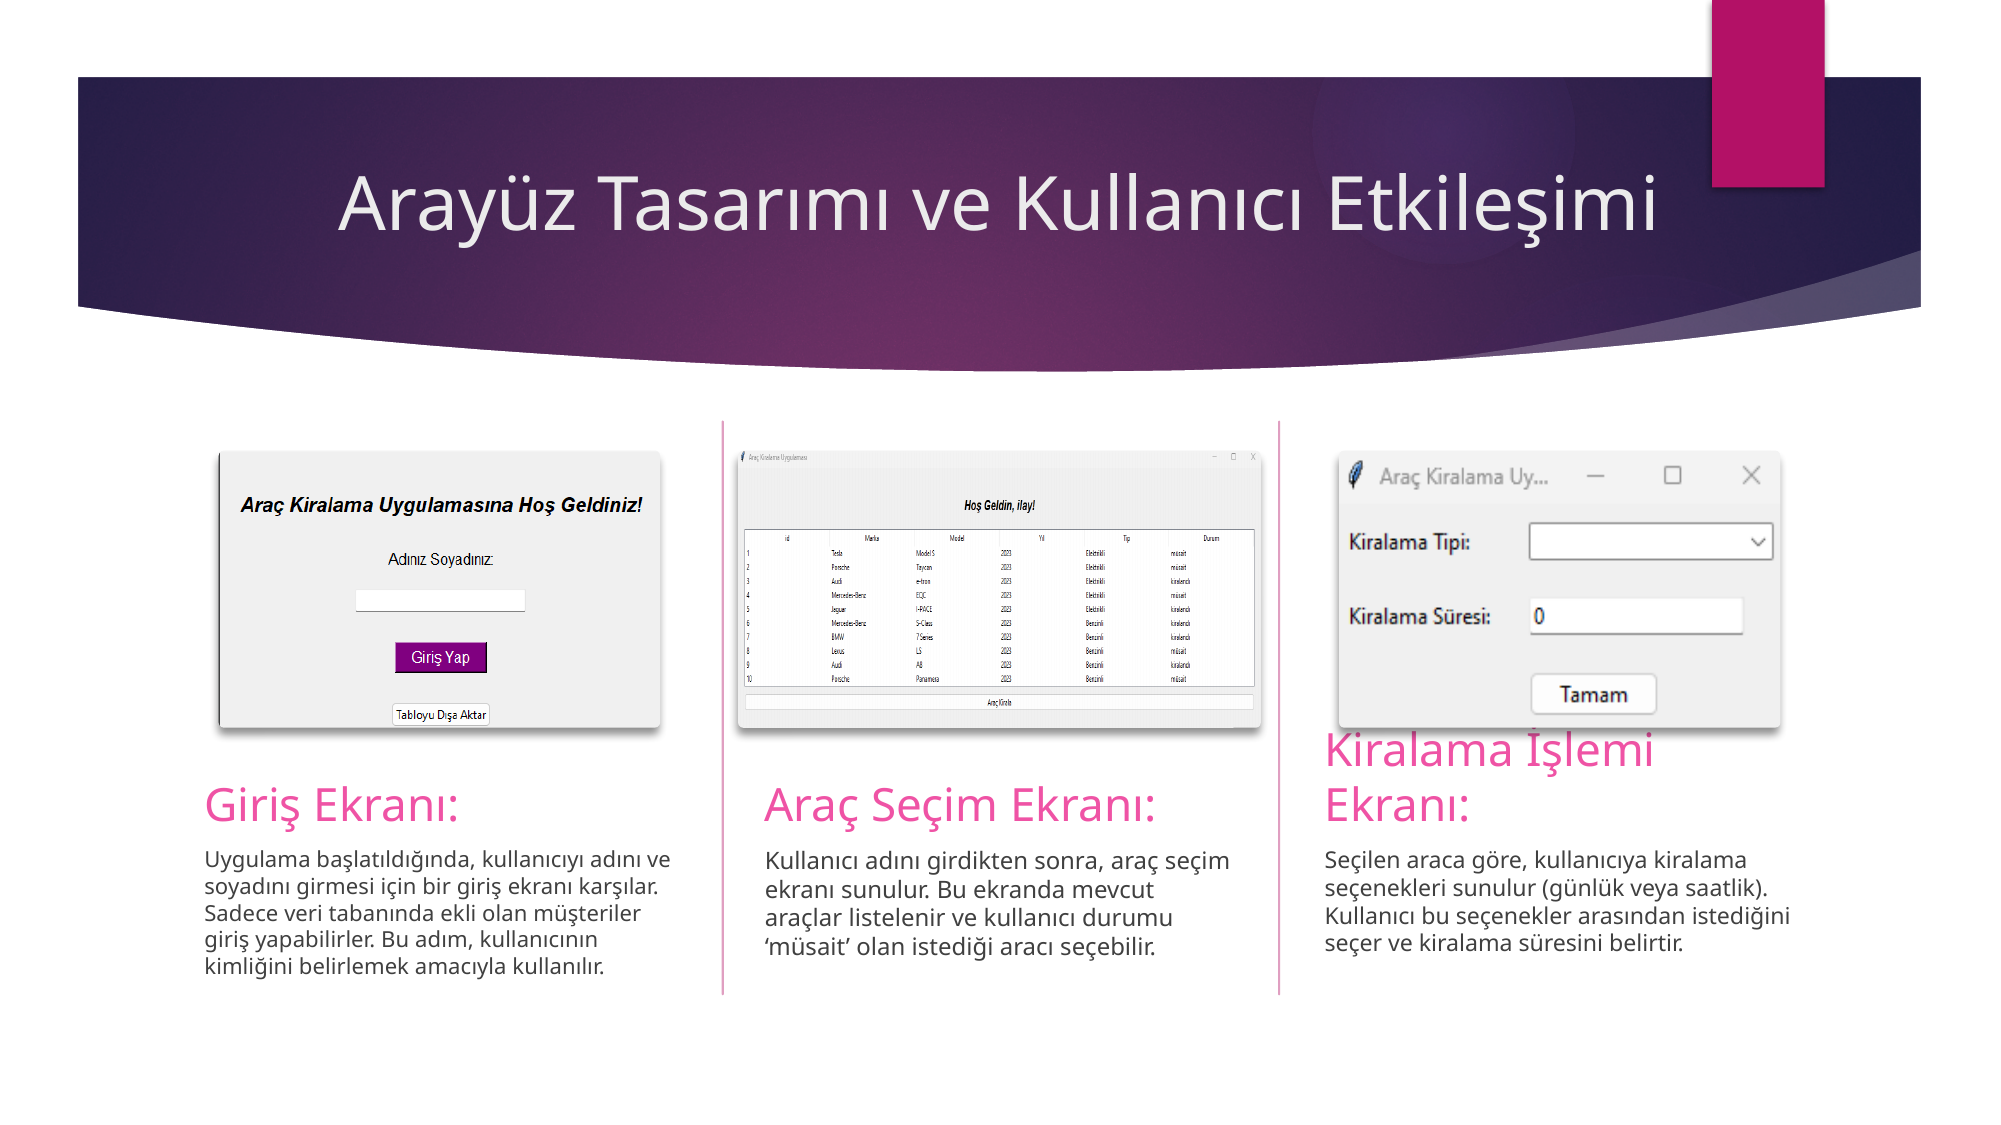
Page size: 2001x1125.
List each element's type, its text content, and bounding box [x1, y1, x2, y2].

list Giriş Ekranı: [189, 743, 690, 838]
picture [737, 450, 1262, 729]
title Arayüz Tasarımı ve Kullanıcı Etkileşimi [275, 142, 1724, 259]
list Seçilen araca göre, kullanıcıya kiralama seçenekleri sunulur (günlük veya saatlik). Kullanıcı bu seçenekler arasından istediğini seçer ve kiralama süresini belirtir. [1309, 838, 1810, 989]
picture [218, 450, 661, 728]
picture [1338, 450, 1781, 728]
list Uygulama başlatıldığında, kullanıcıyı adını ve soyadını girmesi için bir giriş ekranı karşılar. Sadece veri tabanında ekli olan müşteriler giriş yapabilirler. Bu adım, kullanıcının kimliğini belirlemek amacıyla kullanılır. [189, 838, 690, 989]
list Kullanıcı adını girdikten sonra, araç seçim ekranı sunulur. Bu ekranda mevcut araçlar listelenir ve kullanıcı durumu ‘müsait’ olan istediği aracı seçebilir. [749, 838, 1251, 989]
list Kiralama İşlemi Ekranı: [1309, 776, 1829, 839]
list Araç Seçim Ekranı: [749, 743, 1250, 839]
